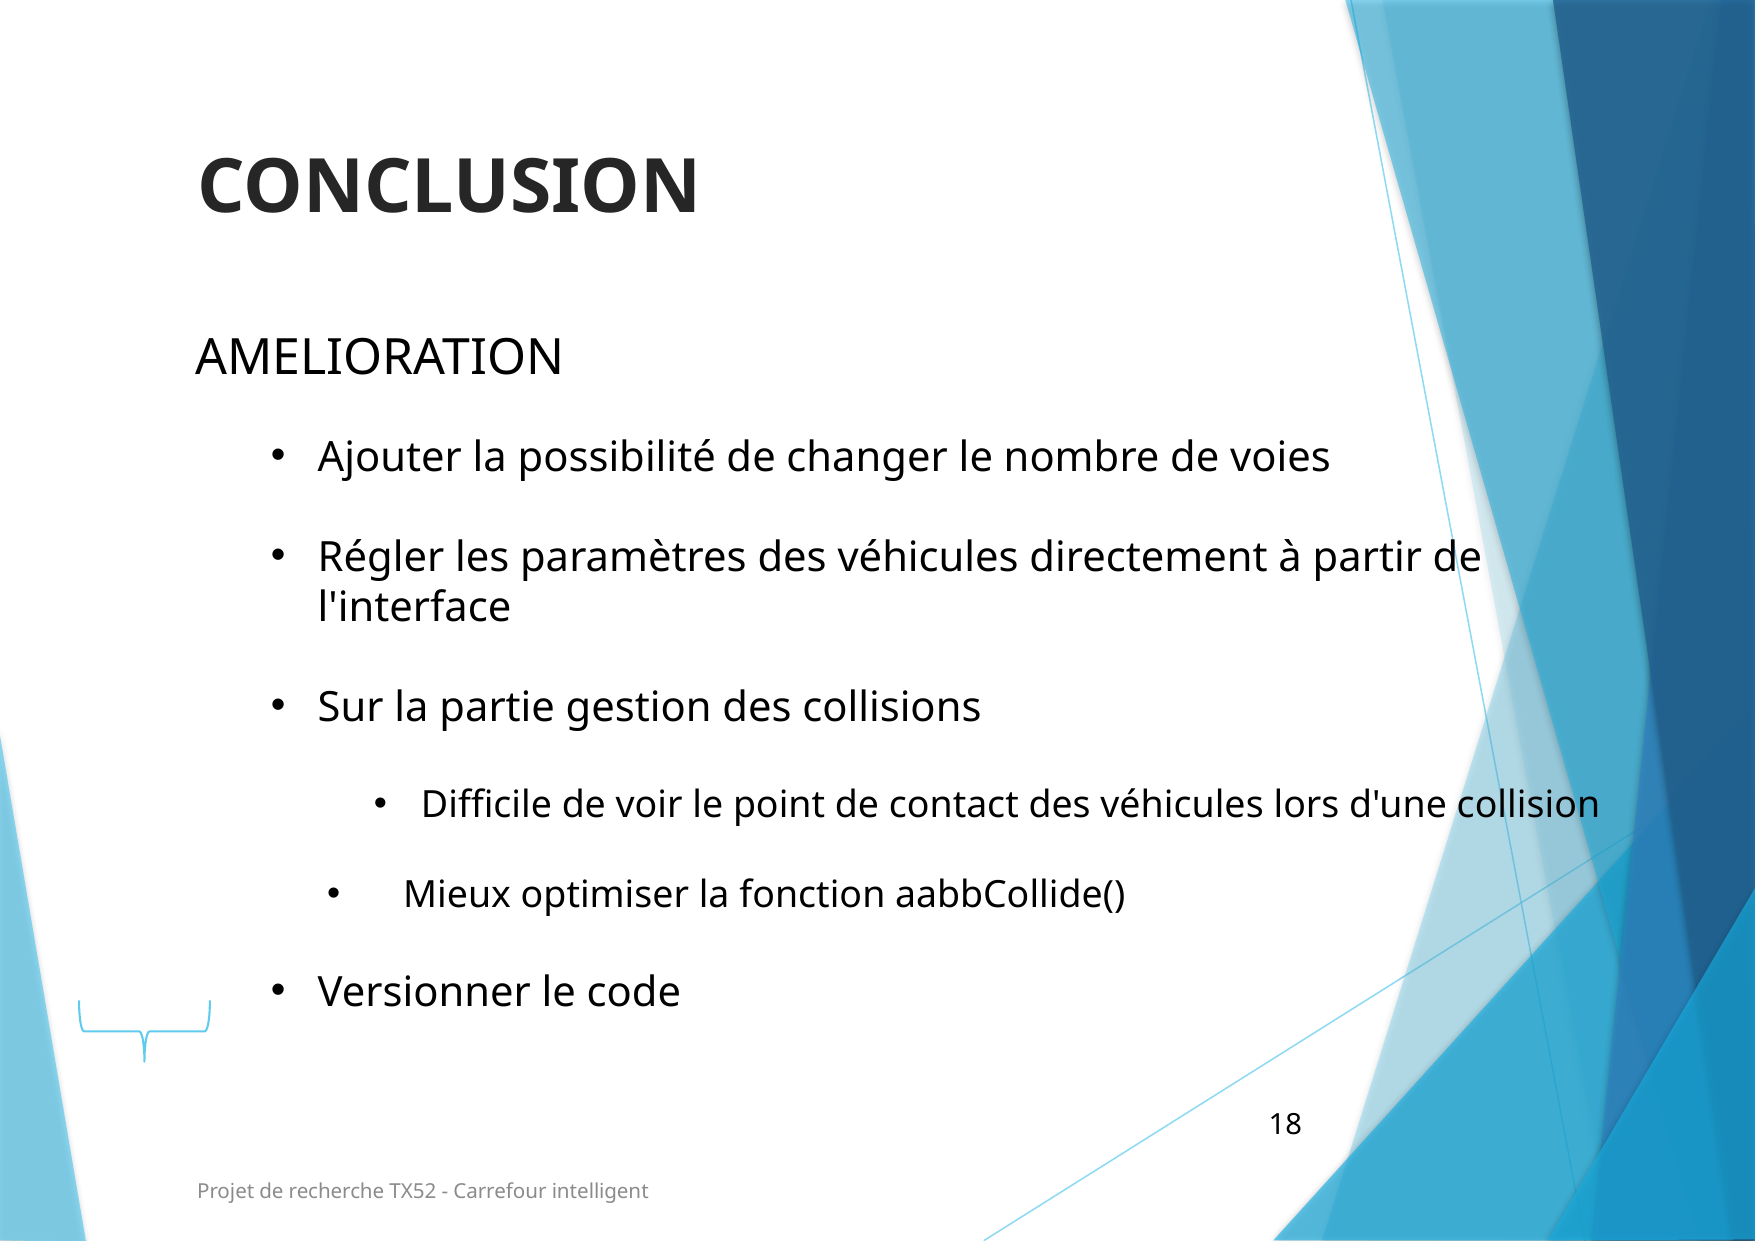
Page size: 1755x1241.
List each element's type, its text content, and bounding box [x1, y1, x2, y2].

title CONCLUSION [182, 130, 1408, 268]
text_box AMELIORATION Ajouter la possibilité de changer le nombre de voies Régler les paramètres des véhicules directement à partir de l'interface Sur la partie gestion des collisions Difficile de voir le point de contact des véhicules lors d'une collision Mieux optimiser la fonction aabbCollide() Versionner le code [181, 317, 1707, 1241]
text_box [78, 1000, 211, 1063]
